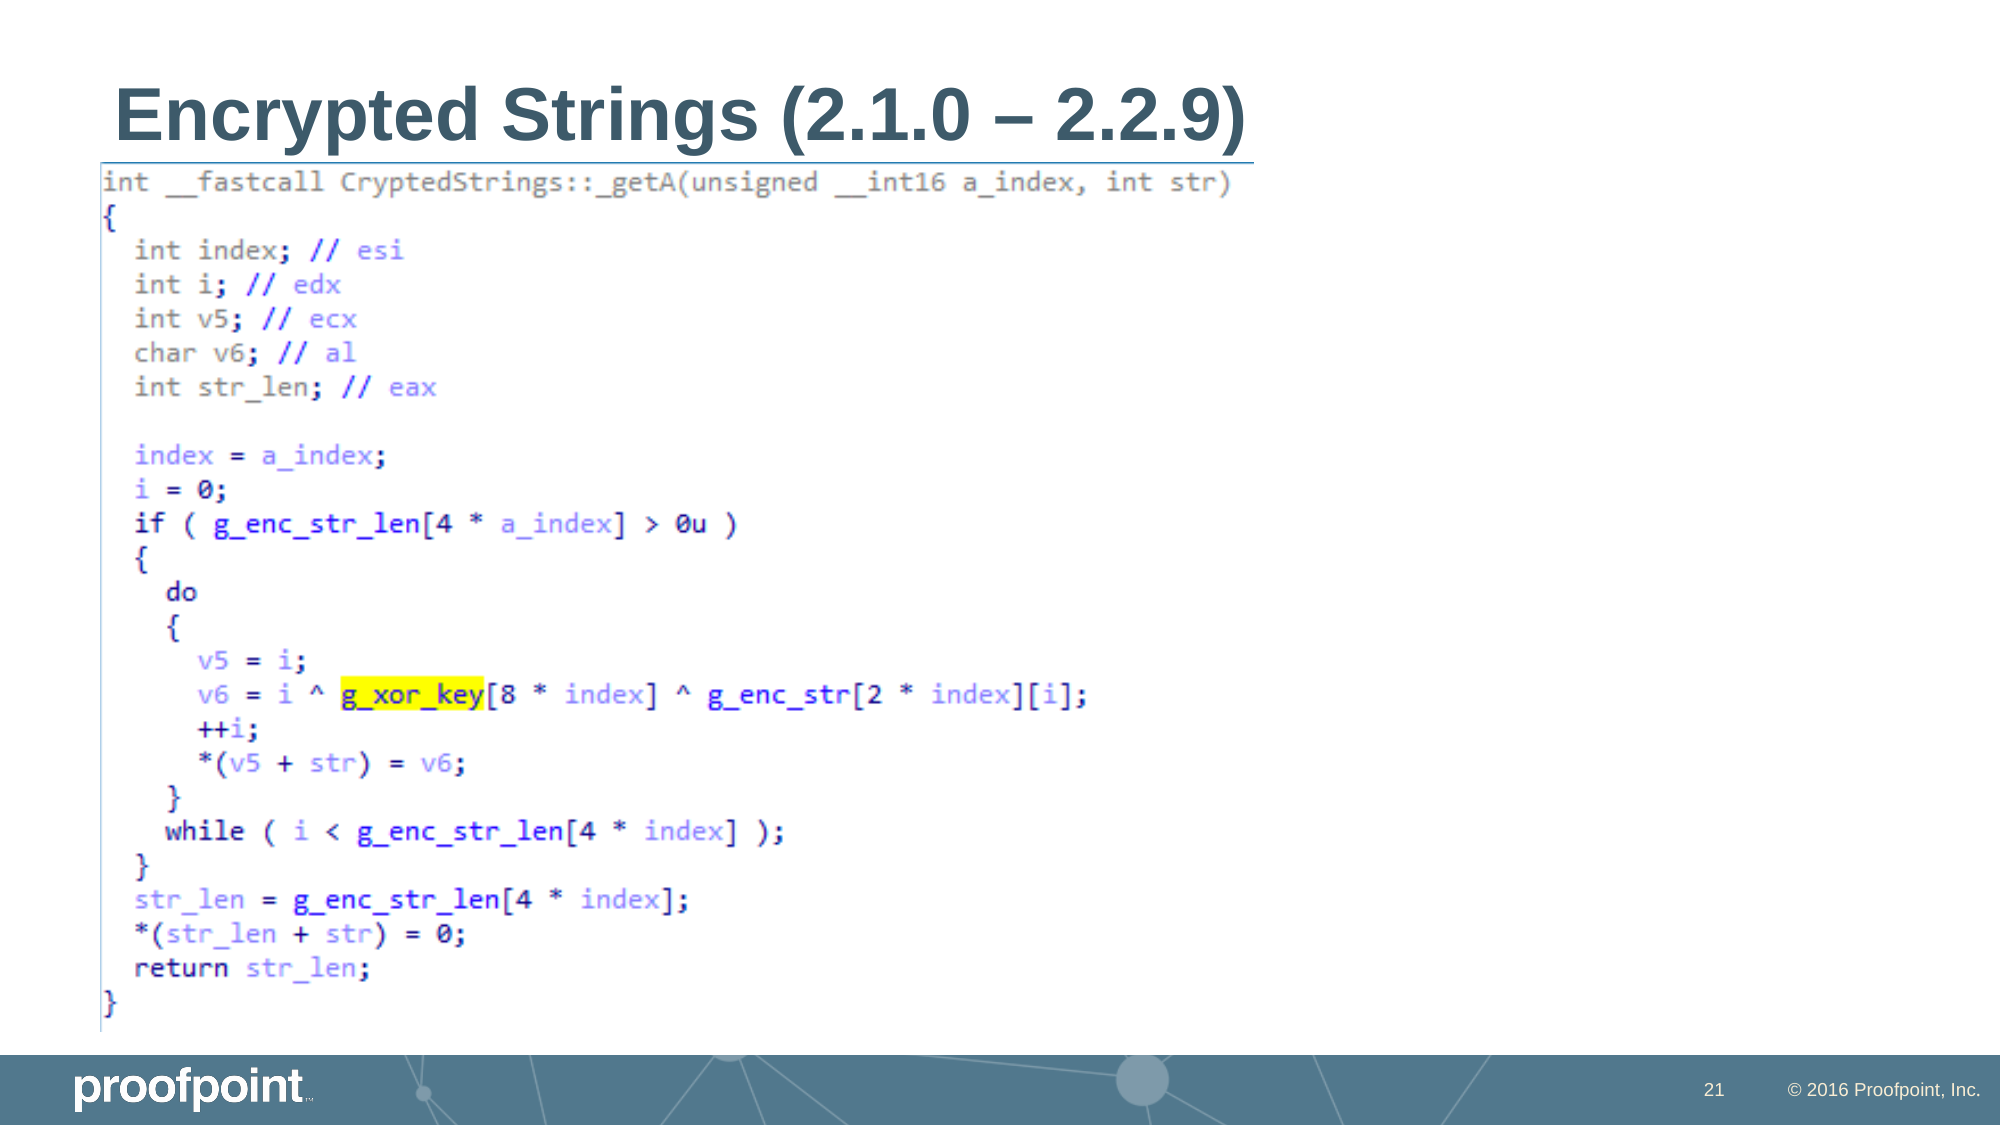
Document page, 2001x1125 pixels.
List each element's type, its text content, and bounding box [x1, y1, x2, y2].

picture [75, 1067, 313, 1112]
picture [100, 162, 1254, 1032]
title Encrypted Strings (2.1.0 – 2.2.9) [99, 45, 1900, 188]
